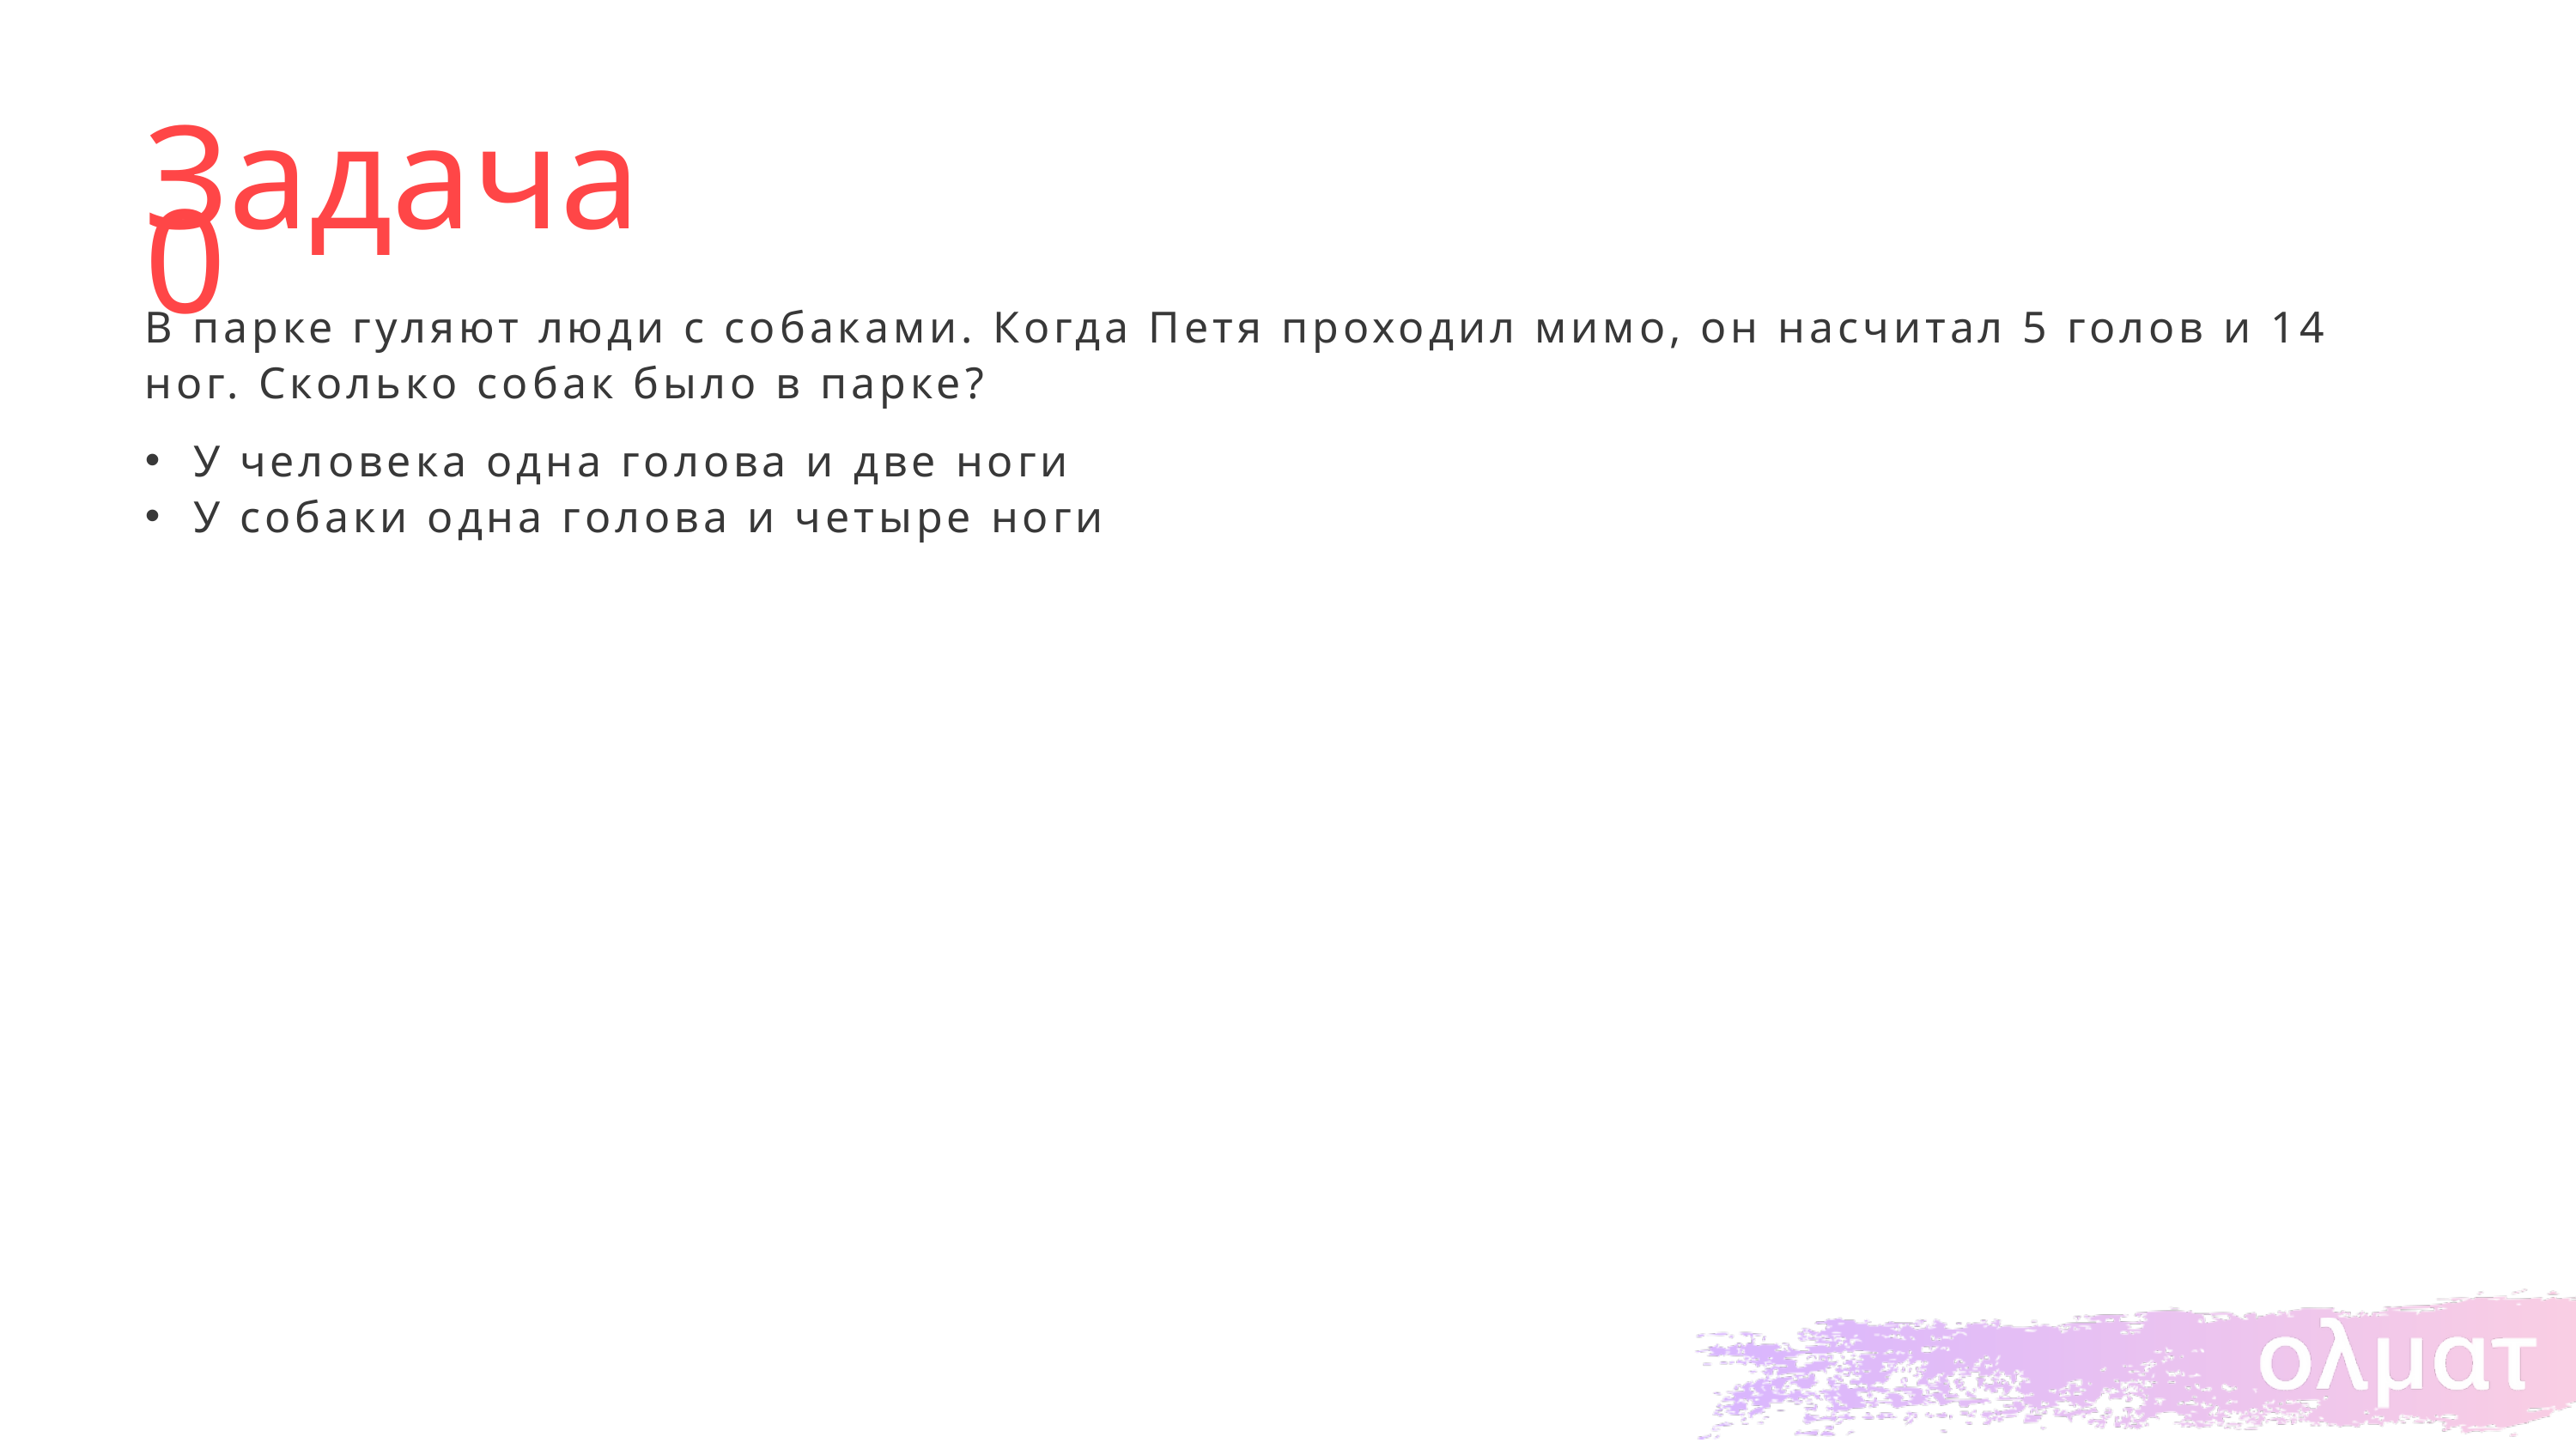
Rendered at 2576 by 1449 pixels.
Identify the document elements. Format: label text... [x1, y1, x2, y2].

text_box Задача 0 [144, 173, 754, 342]
text_box У человека одна голова и две ноги У собаки одна голова и четыре ноги [144, 429, 1267, 542]
text_box В парке гуляют люди с собаками. Когда Петя проходил мимо, он насчитал 5 голов и 14 ног. Сколько собак было в парке? [144, 295, 2338, 408]
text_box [1690, 1287, 2576, 1440]
